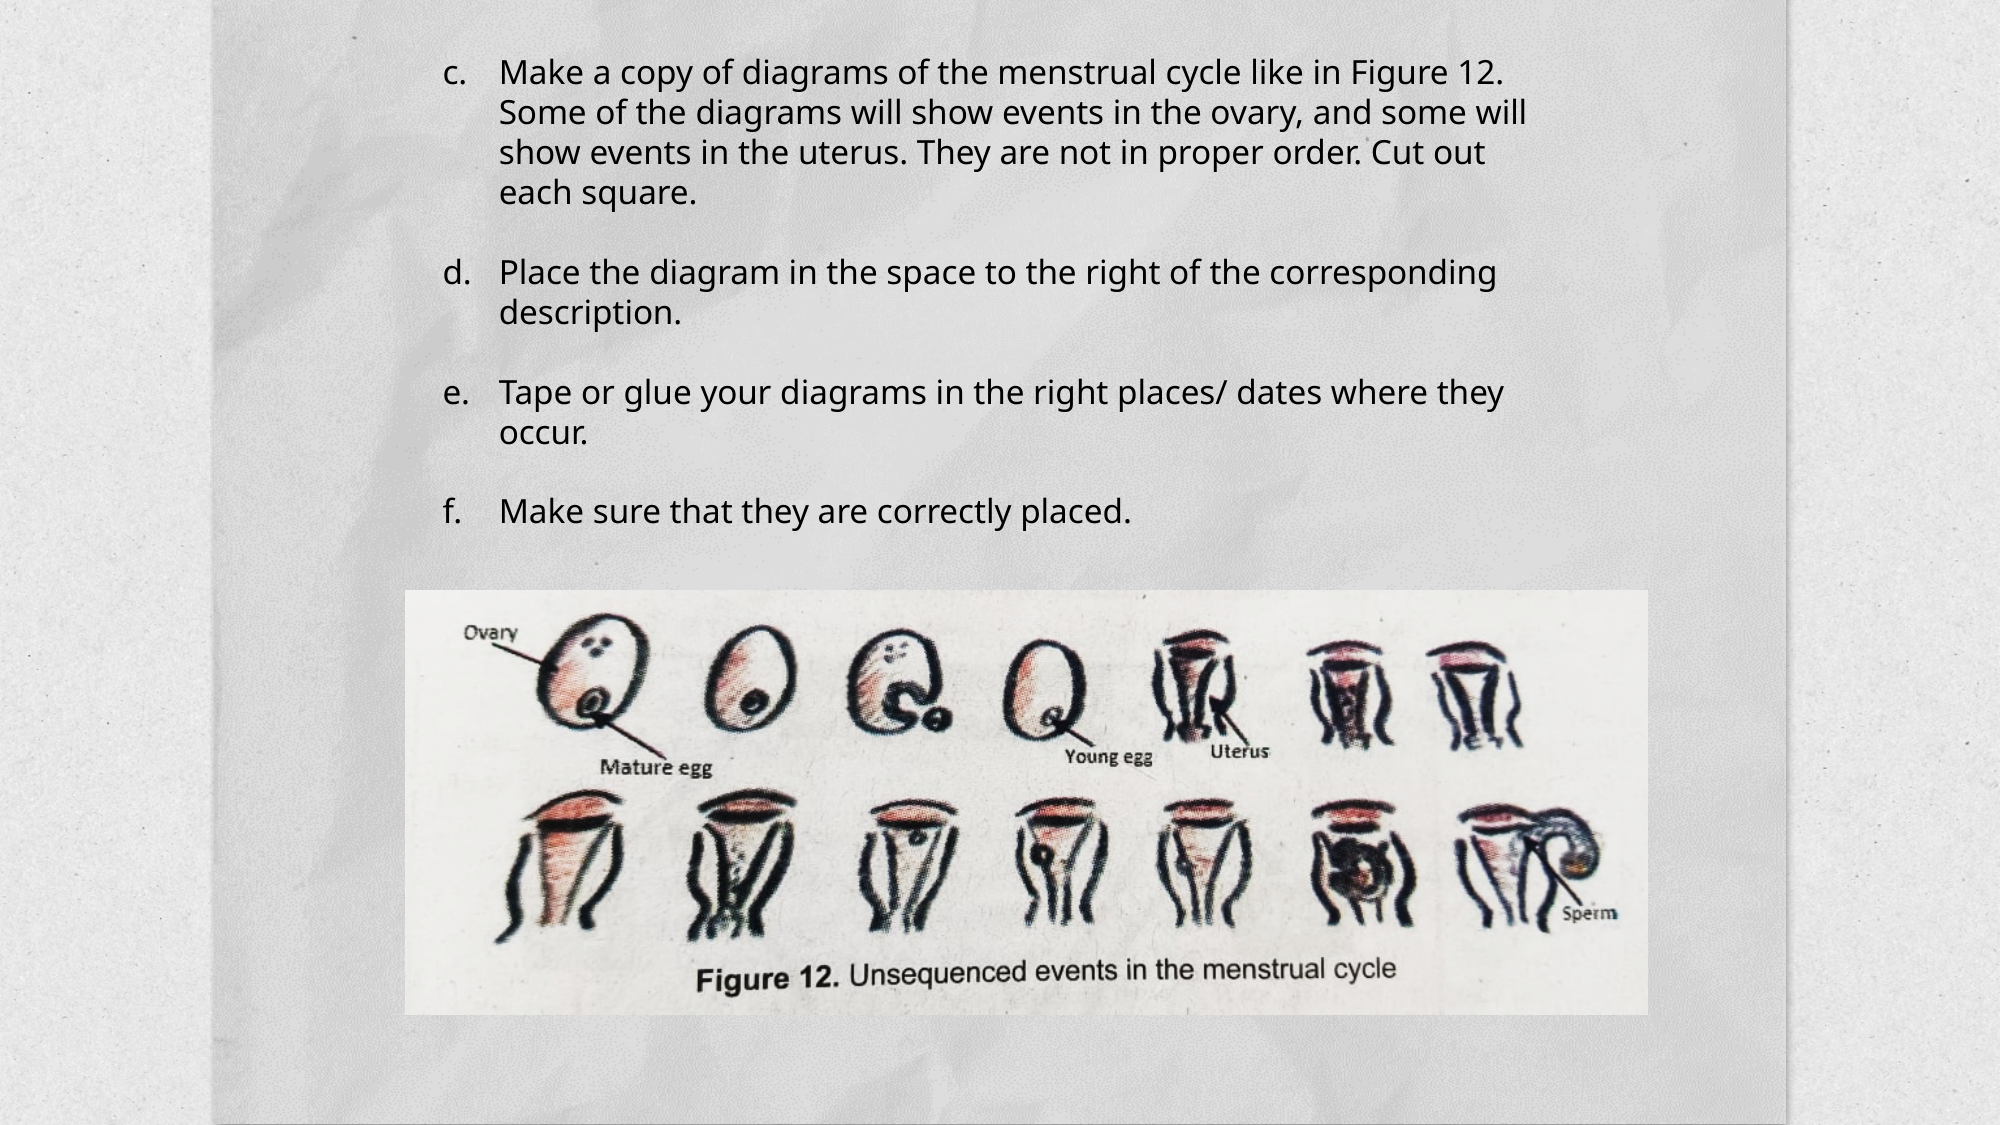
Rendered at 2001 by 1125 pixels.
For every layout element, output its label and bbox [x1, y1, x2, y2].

text_box [0, 0, 2000, 1125]
picture [214, 0, 1785, 1124]
